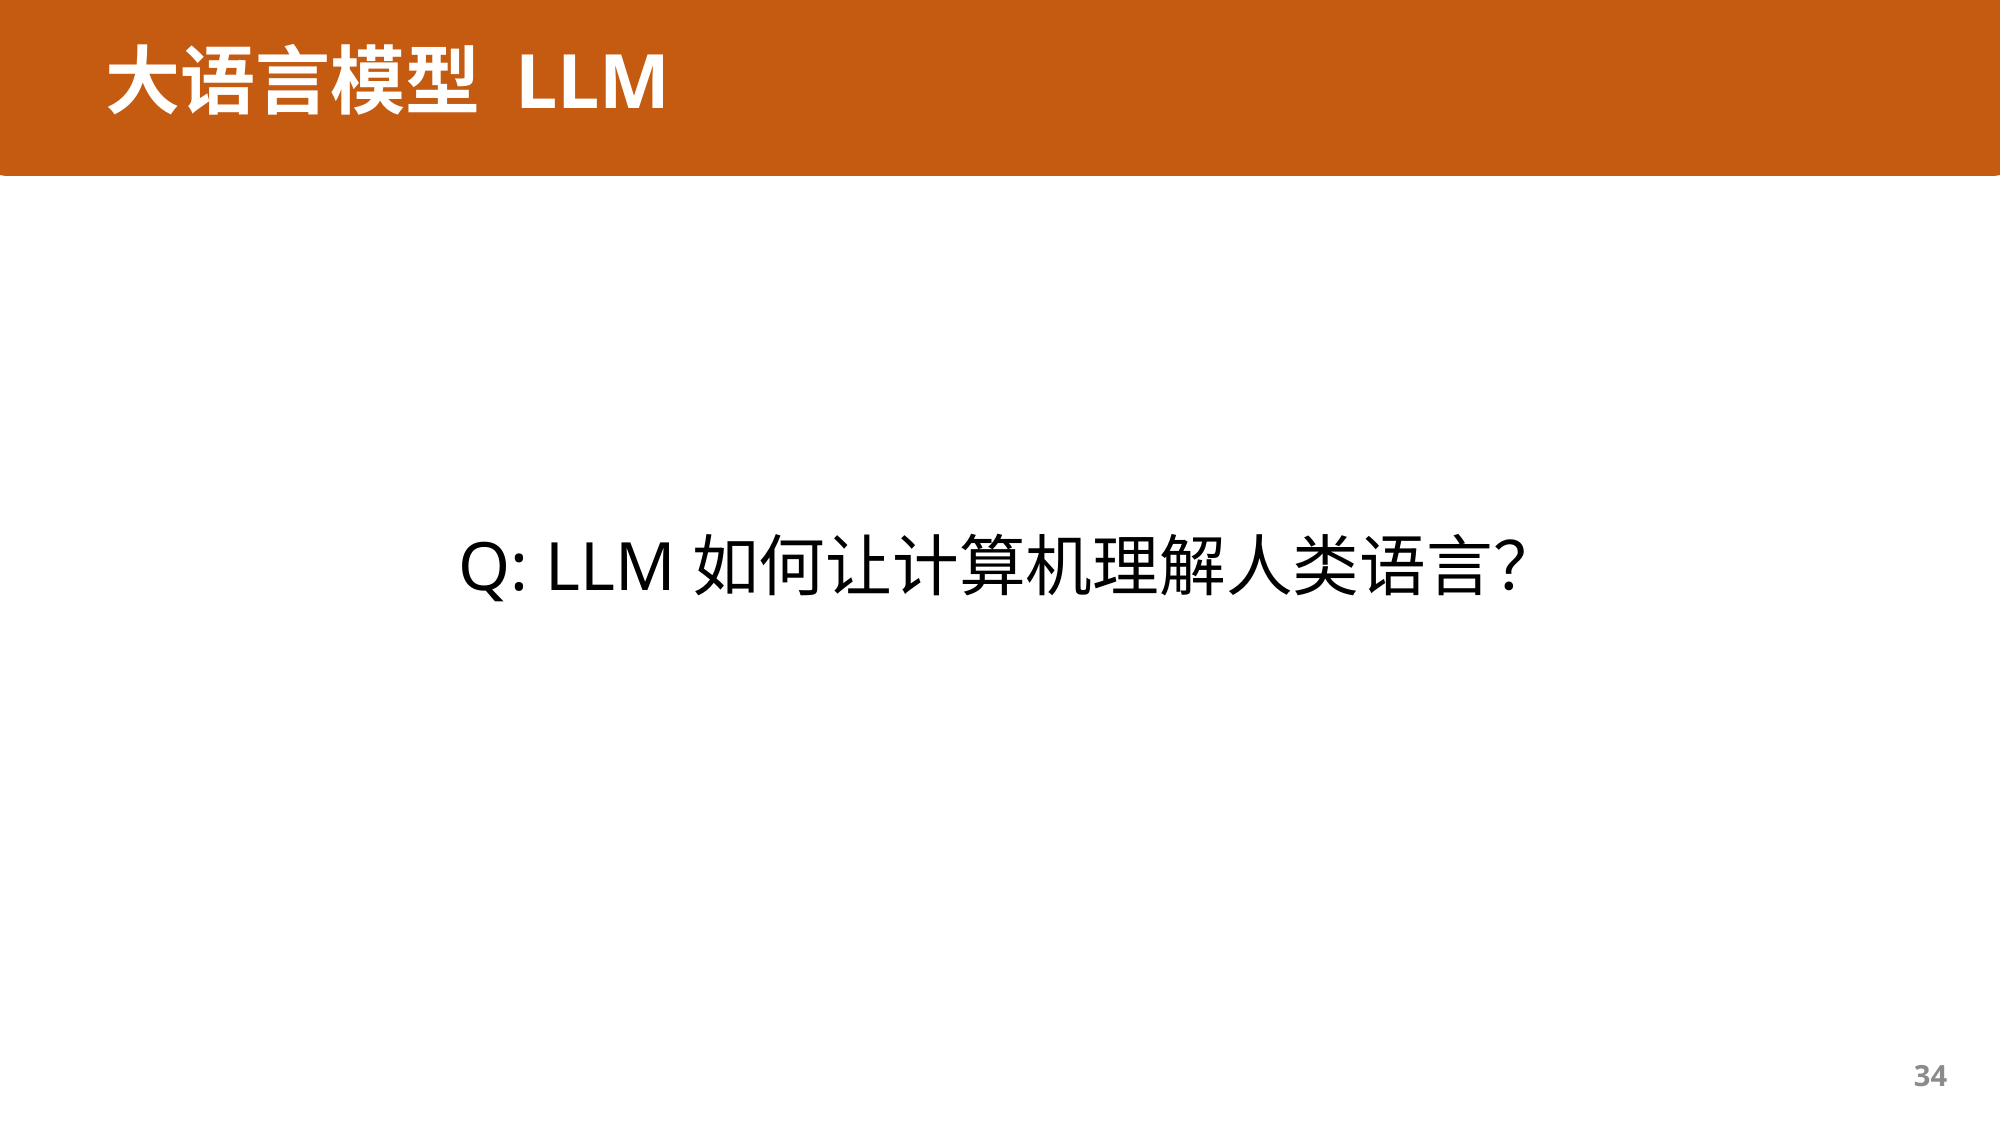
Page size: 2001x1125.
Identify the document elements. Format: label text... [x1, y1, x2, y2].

text_box [0, 0, 2000, 178]
slide_number 34 [1865, 1047, 1963, 1107]
text_box Q: LLM如何让计算机理解人类语言？ [443, 515, 1557, 611]
text_box 大语言模型 LLM [90, 26, 686, 132]
